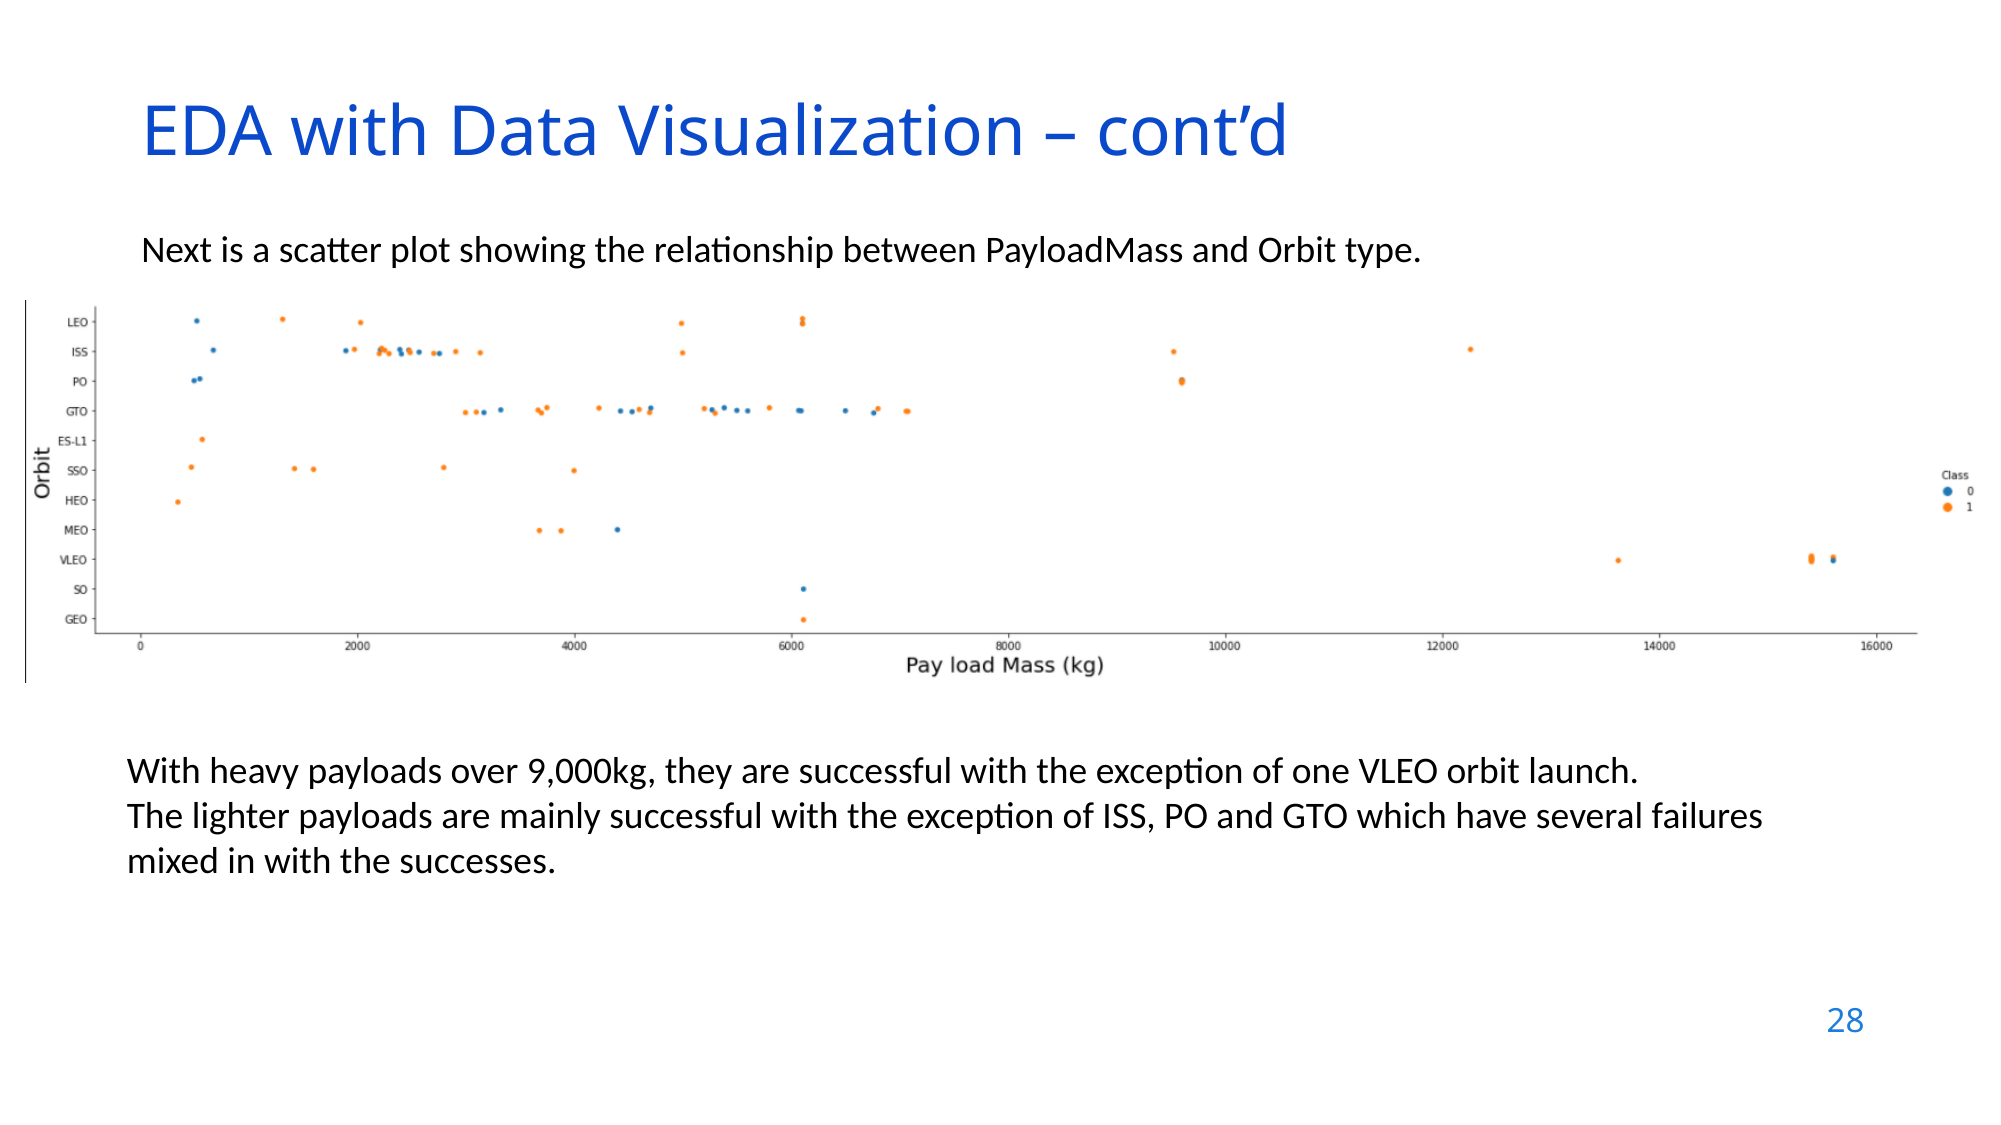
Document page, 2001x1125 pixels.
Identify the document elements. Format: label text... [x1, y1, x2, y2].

text_box EDA with Data Visualization – cont’d [126, 88, 1852, 179]
list Next is a scatter plot showing the relationship between PayloadMass and Orbit type. [126, 217, 1880, 300]
slide_number 28 [1429, 988, 1880, 1055]
text_box With heavy payloads over 9,000kg, they are successful with the exception of one VLEO orbit launch. The lighter payloads are mainly successful with the exception of ISS, PO and GTO which have several failures mixed in with the successes. [112, 738, 1866, 889]
picture [25, 300, 1981, 683]
